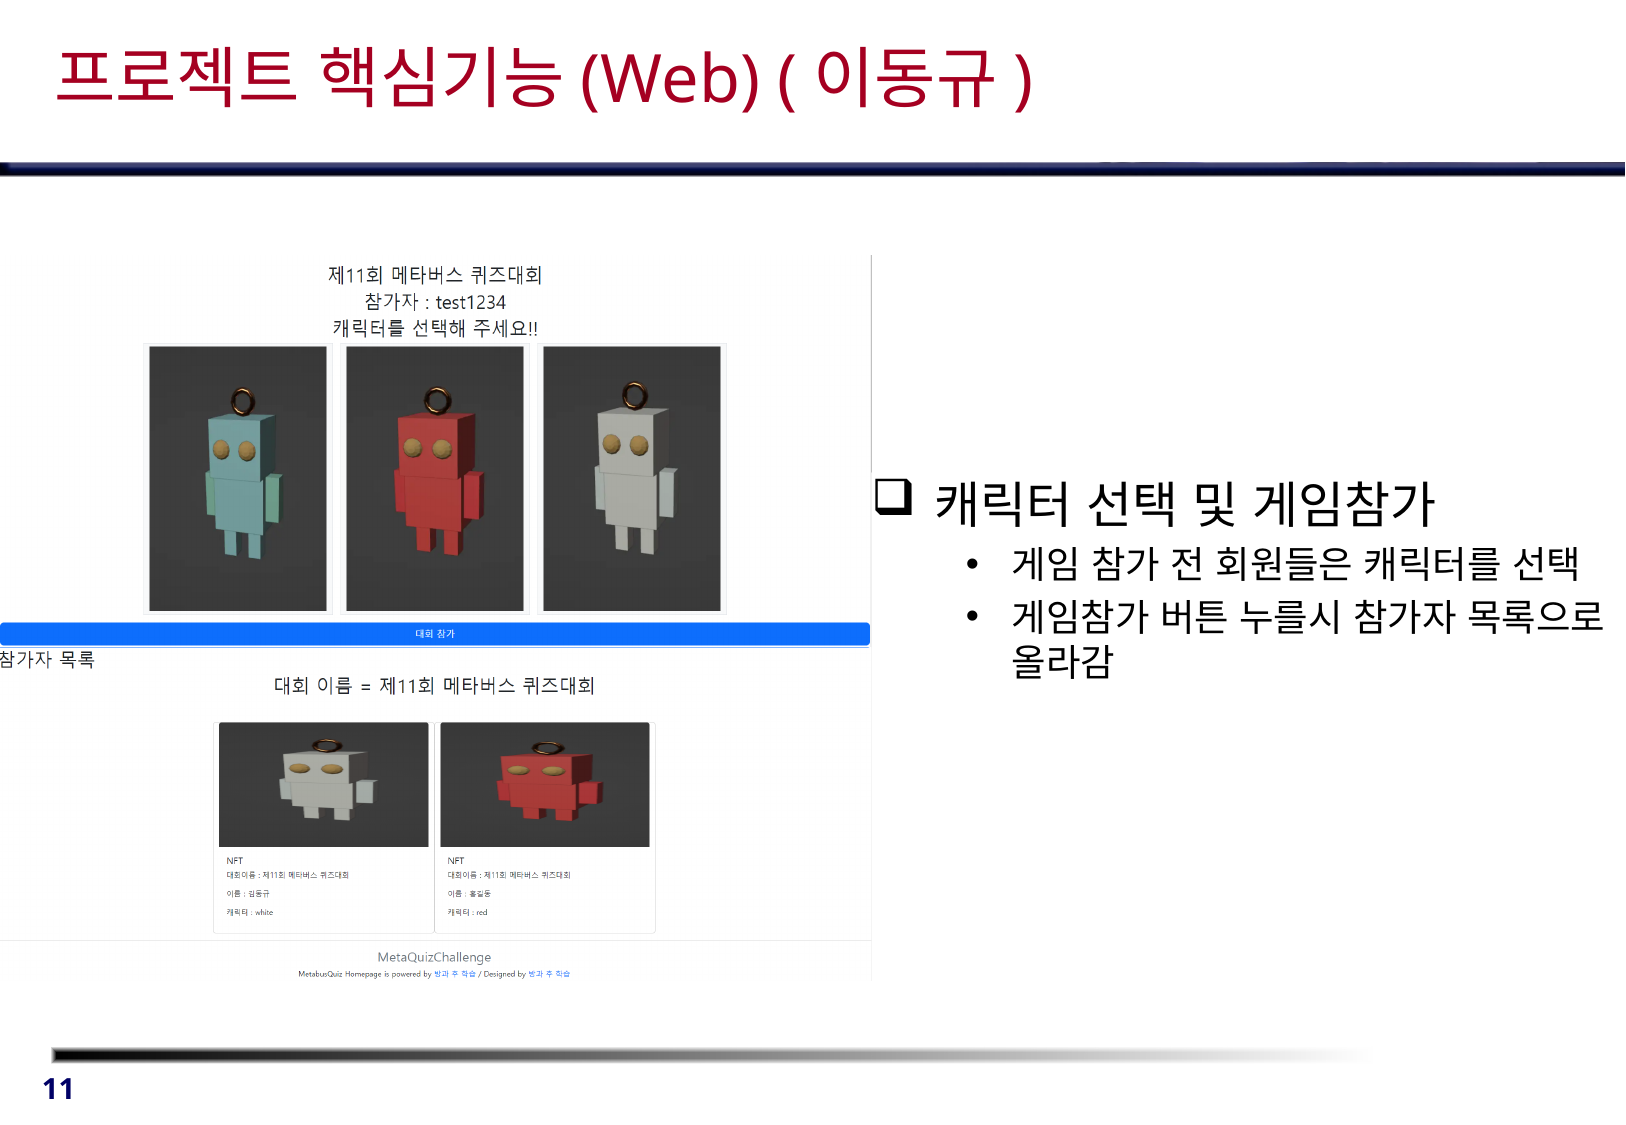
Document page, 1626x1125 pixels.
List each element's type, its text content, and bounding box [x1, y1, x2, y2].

list 캐릭터 선택 및 게임참가 게임 참가 전 회원들은 캐릭터를 선택 게임참가 버튼 누를시 참가자 목록으로 올라감 [872, 473, 1625, 821]
picture [0, 255, 872, 981]
title 프로젝트 핵심기능(Web) (이동규) [54, 24, 1592, 138]
picture [50, 1046, 1380, 1064]
picture [0, 162, 1625, 188]
